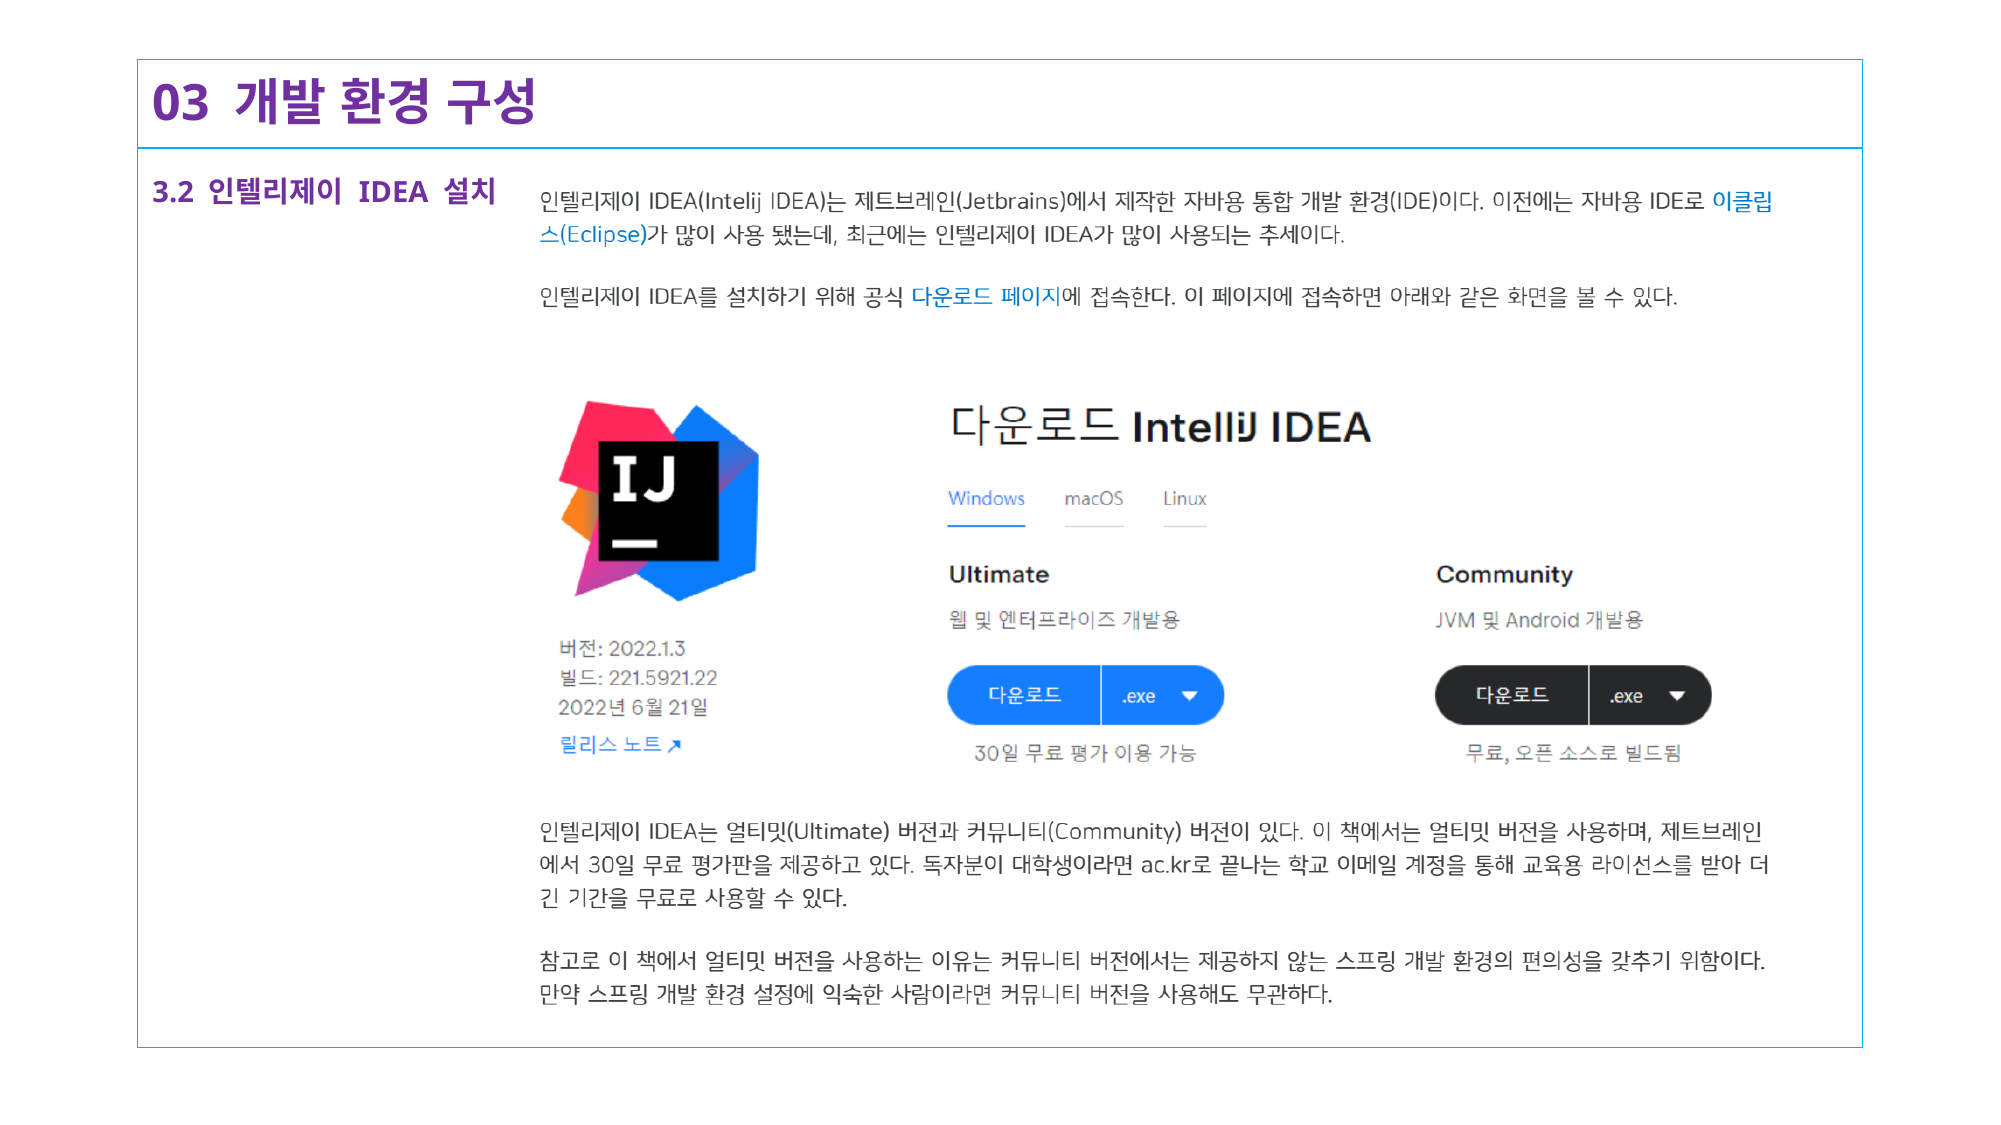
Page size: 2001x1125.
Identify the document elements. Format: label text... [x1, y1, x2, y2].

picture [522, 178, 1809, 1018]
list 3.2 인텔리제이 IDEA 설치 [137, 148, 1863, 1048]
title 03 개발 환경 구성 [137, 59, 1863, 148]
